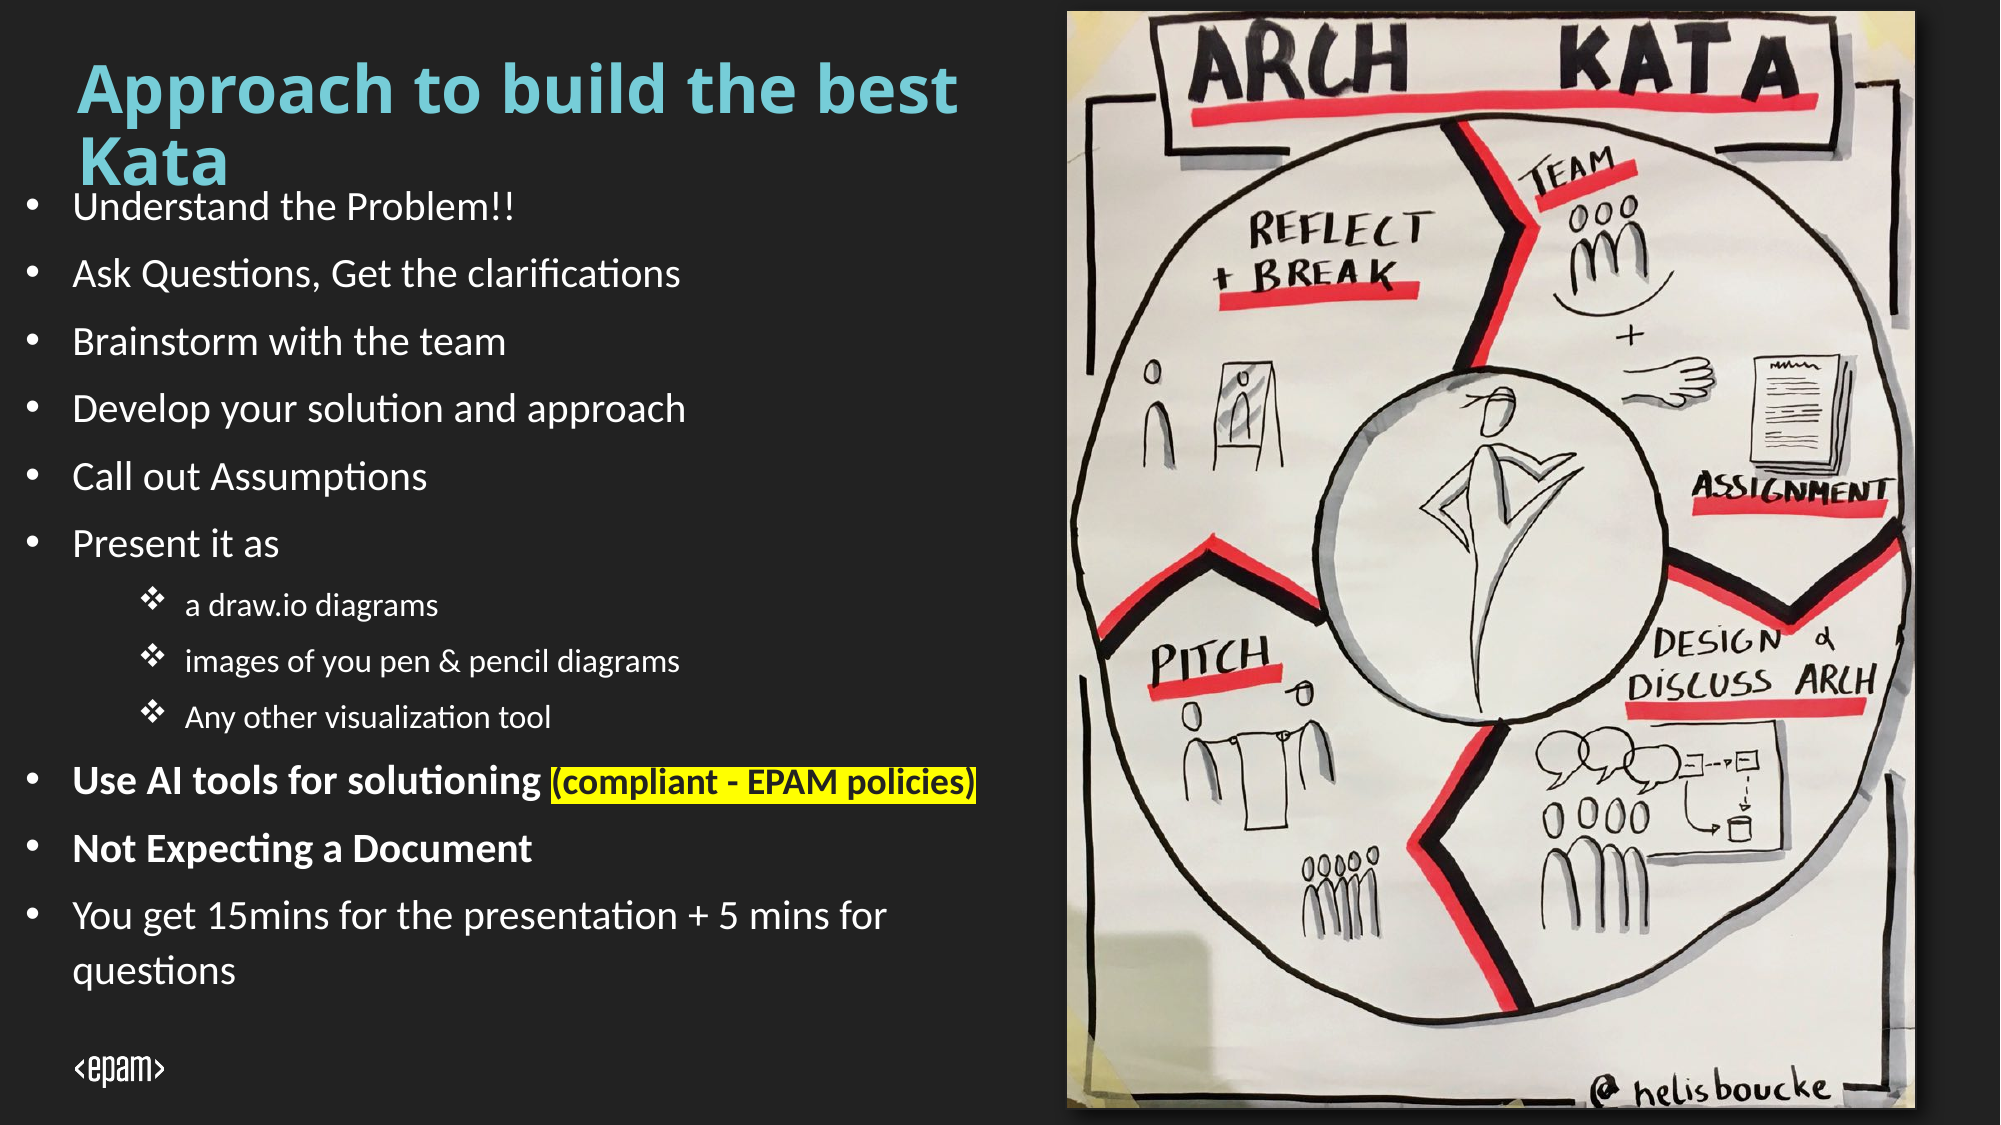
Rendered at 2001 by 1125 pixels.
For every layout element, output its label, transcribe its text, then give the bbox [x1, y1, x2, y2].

text_box Understand the Problem!! Ask Questions, Get the clarifications Brainstorm with the team Develop your solution and approach Call out Assumptions Present it as a draw.io diagrams images of you pen & pencil diagrams Any other visualization tool Use AI tools for solutioning (compliant - EPAM policies) Not Expecting a Document You get 15mins for the presentation + 5 mins for questions [10, 166, 999, 995]
picture [75, 1056, 164, 1088]
title Approach to build the best Kata [77, 55, 983, 166]
picture [999, 0, 2000, 1125]
